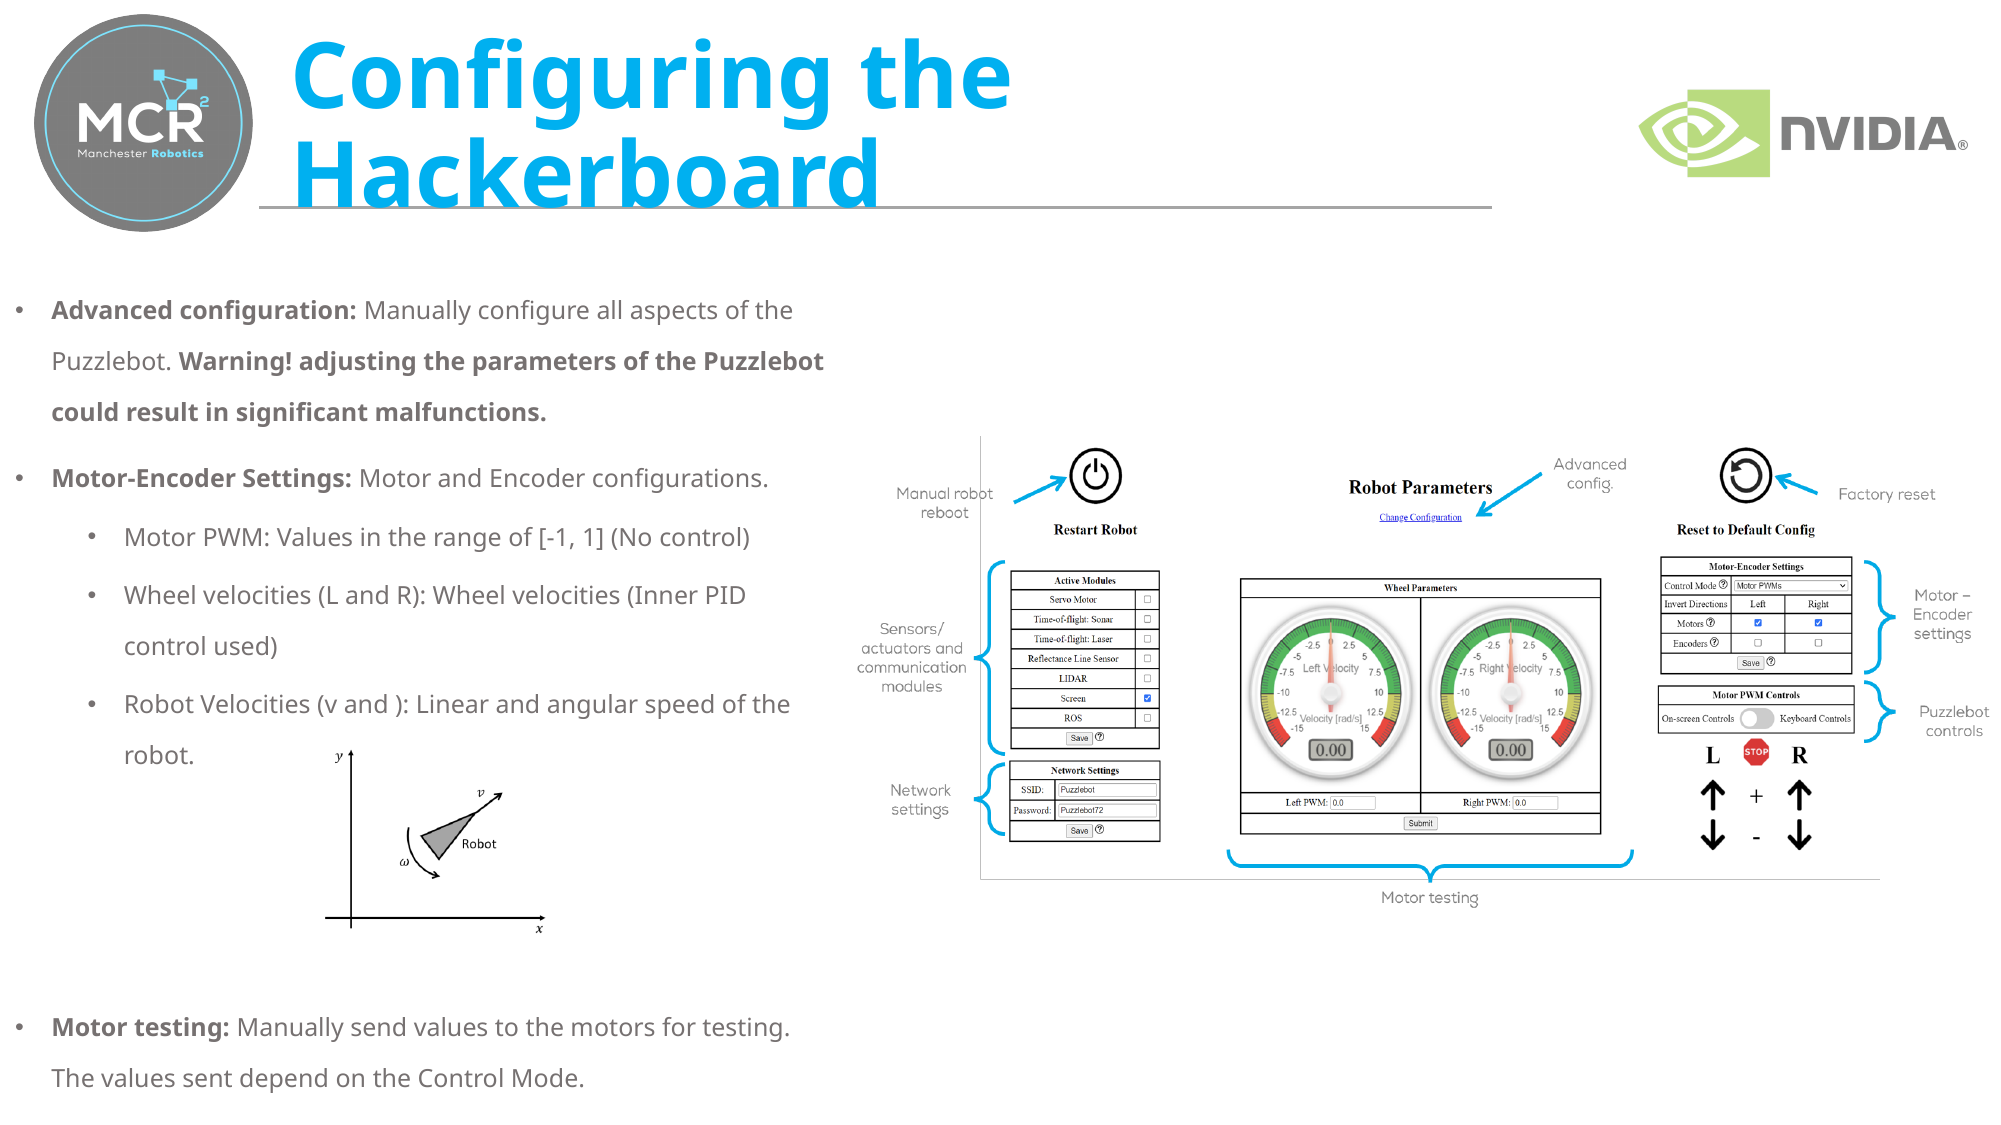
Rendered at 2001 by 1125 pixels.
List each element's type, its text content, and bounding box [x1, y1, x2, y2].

title Configuring the Hackerboard [275, 19, 1615, 238]
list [843, 436, 2000, 916]
picture [297, 733, 553, 937]
